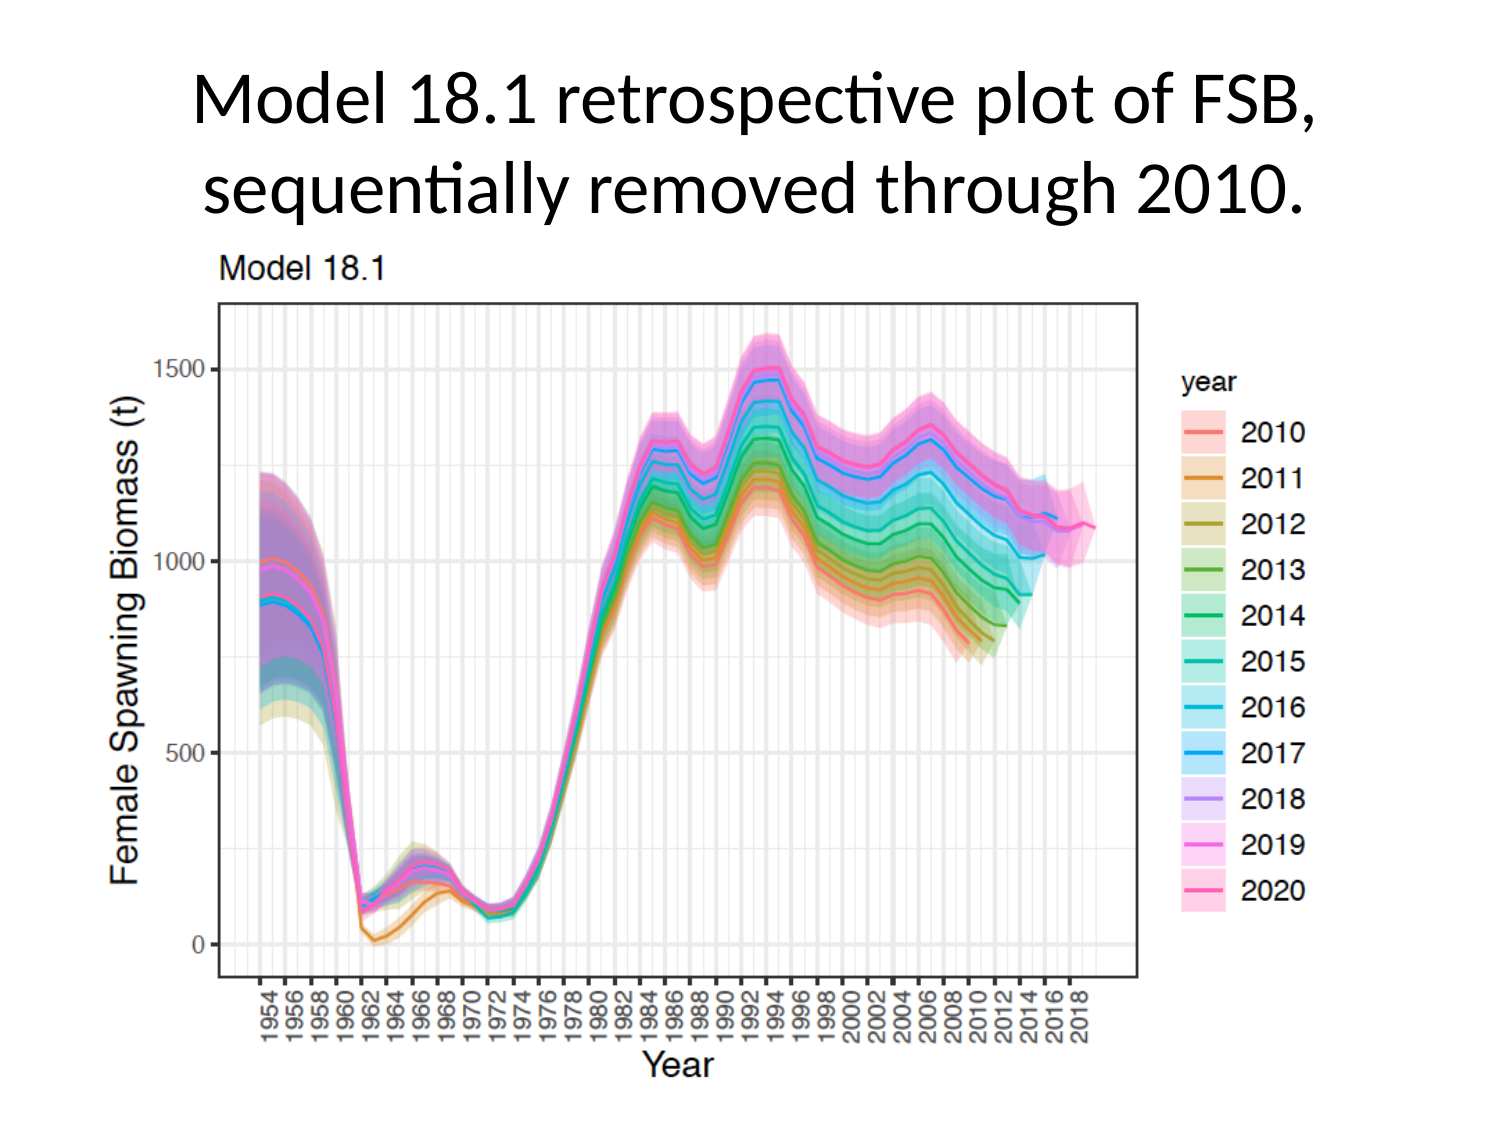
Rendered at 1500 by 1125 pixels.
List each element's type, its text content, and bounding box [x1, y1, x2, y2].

title Model 18.1 retrospective plot of FSB, sequentially removed through 2010. [31, 45, 1479, 233]
picture [88, 251, 1331, 1080]
